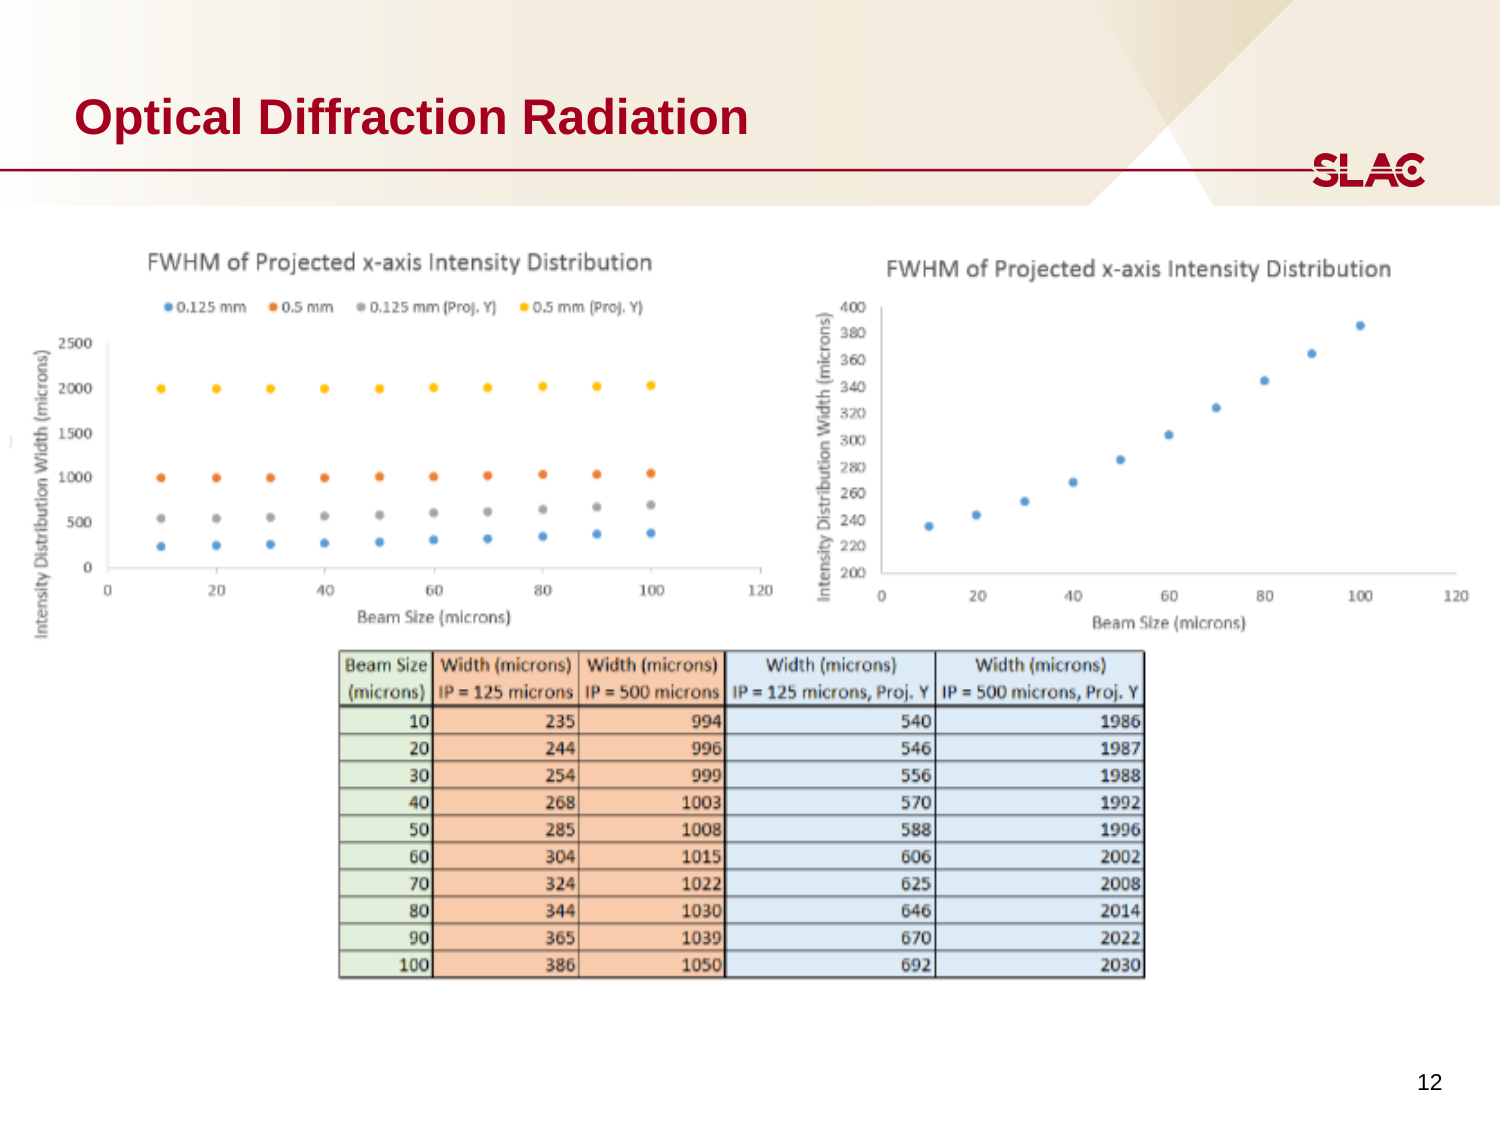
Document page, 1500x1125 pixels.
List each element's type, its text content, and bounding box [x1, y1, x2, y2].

slide_number 12 [1405, 1036, 1458, 1125]
picture [0, 0, 1500, 206]
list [0, 212, 1488, 1001]
title Optical Diffraction Radiation [74, 21, 1404, 145]
